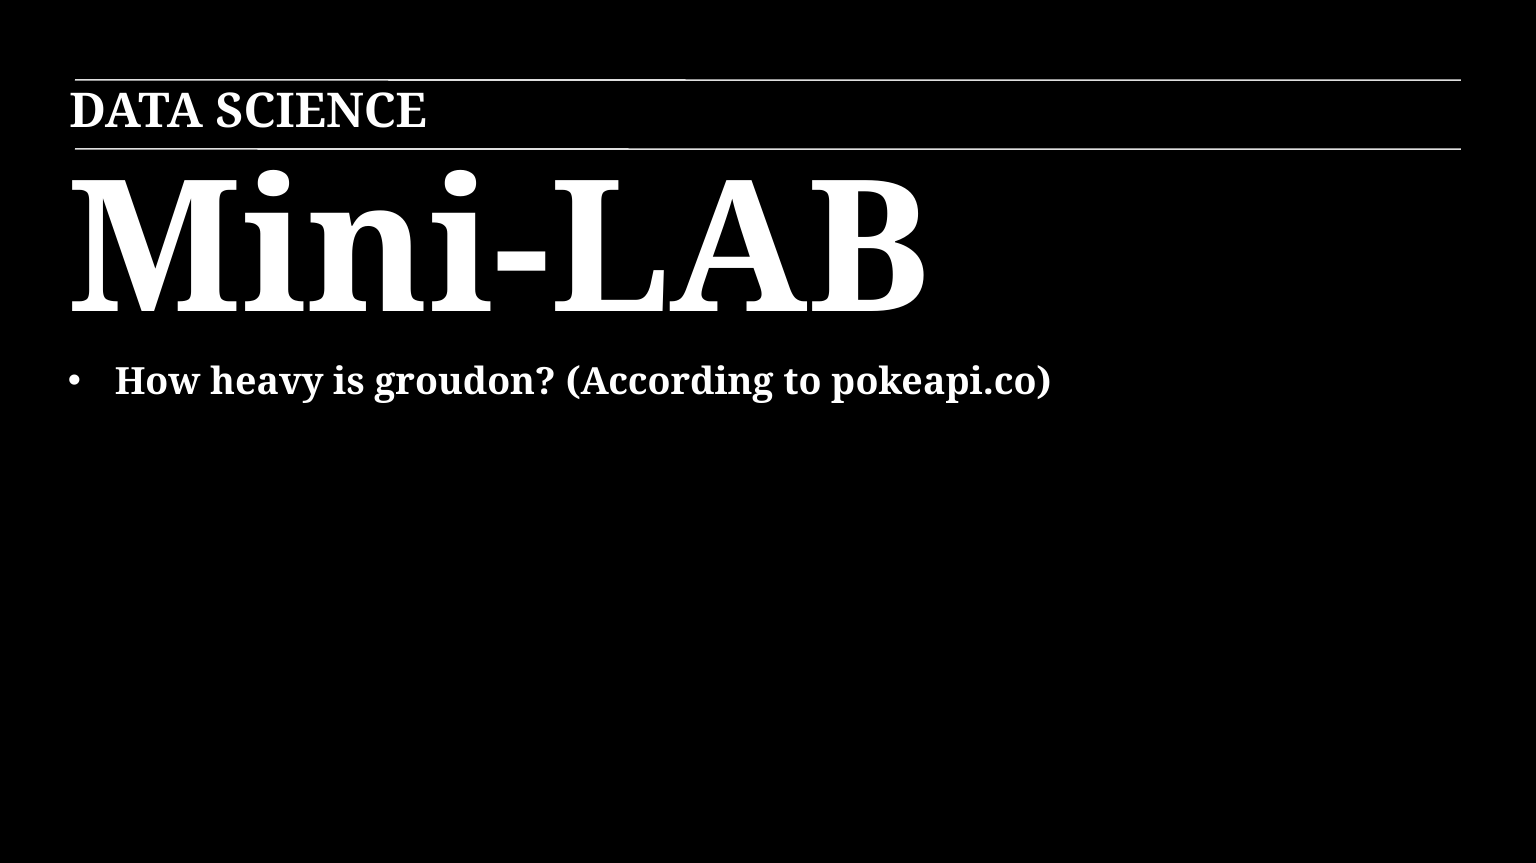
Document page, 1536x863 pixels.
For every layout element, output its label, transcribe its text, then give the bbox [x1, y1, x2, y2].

list DATA SCIENCE [60, 80, 1112, 184]
title Mini-LAB How heavy is groudon? (According to pokeapi.co) [56, 182, 1440, 823]
